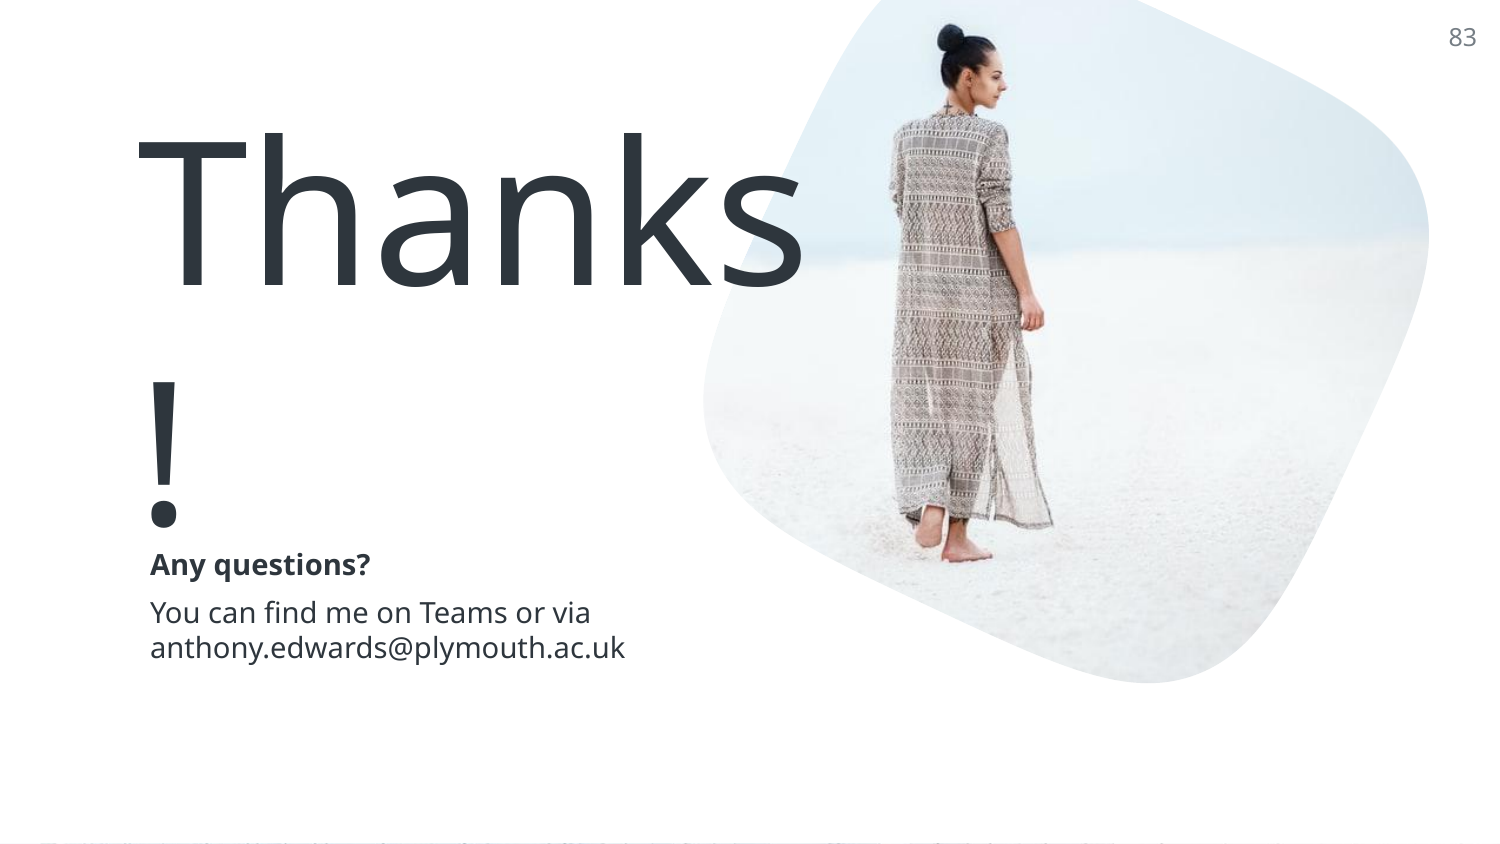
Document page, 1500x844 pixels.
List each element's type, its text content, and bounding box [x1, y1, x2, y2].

title Thanks! [137, 319, 698, 566]
slide_number 83 [1434, 21, 1478, 86]
subtitle Any questions? You can find me on Teams or via anthony.edwards@plymouth.ac.uk [150, 546, 857, 702]
picture [703, 0, 1430, 684]
